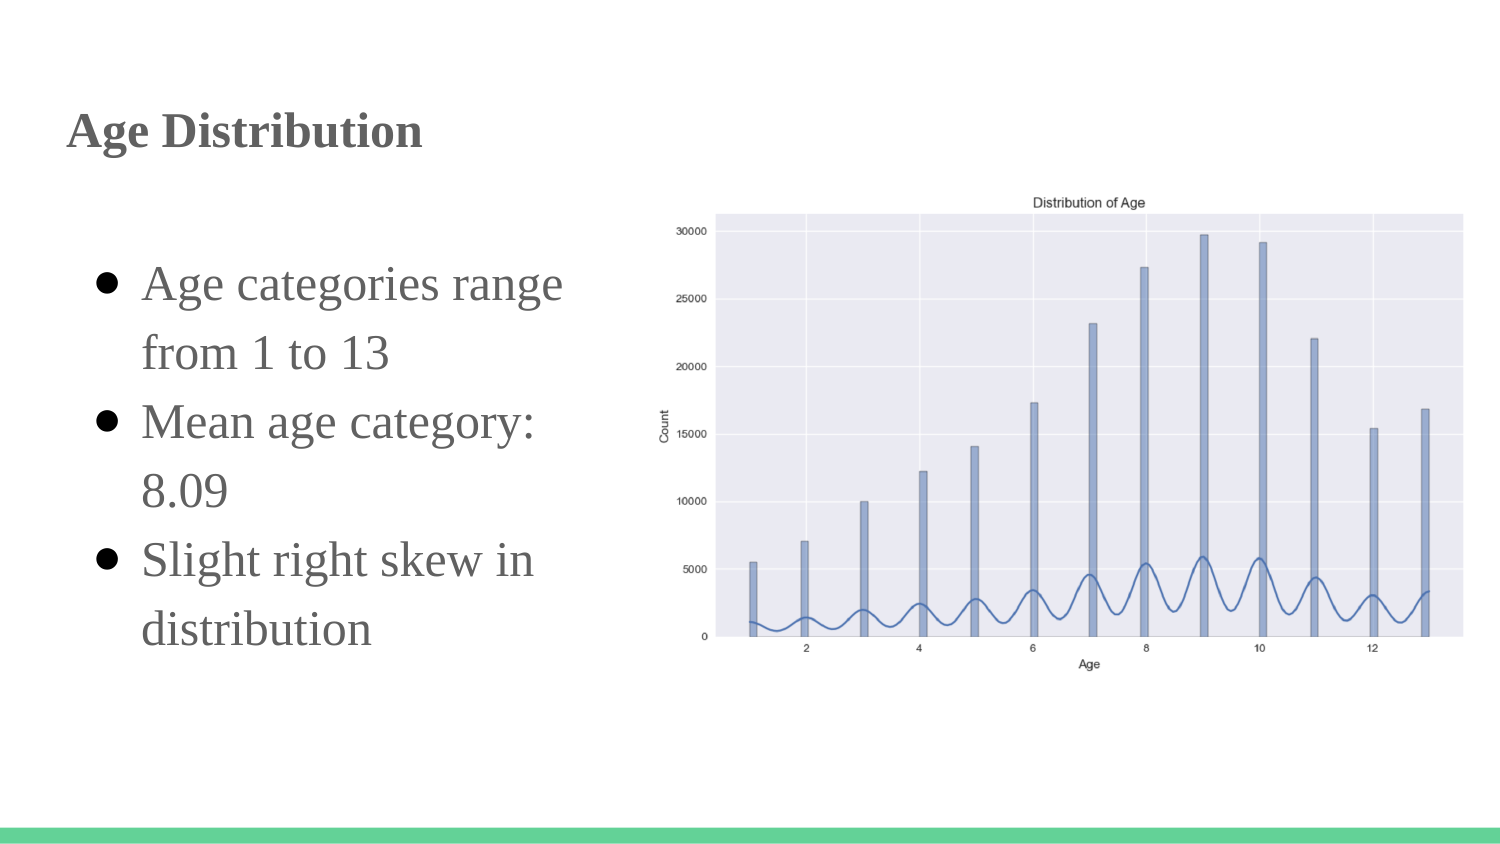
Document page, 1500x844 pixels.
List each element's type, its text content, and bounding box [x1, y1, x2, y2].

title Age Distribution [51, 72, 1449, 167]
list Age categories range from 1 to 13 Mean age category: 8.09 Slight right skew in distribution [51, 226, 607, 647]
picture [631, 191, 1476, 681]
